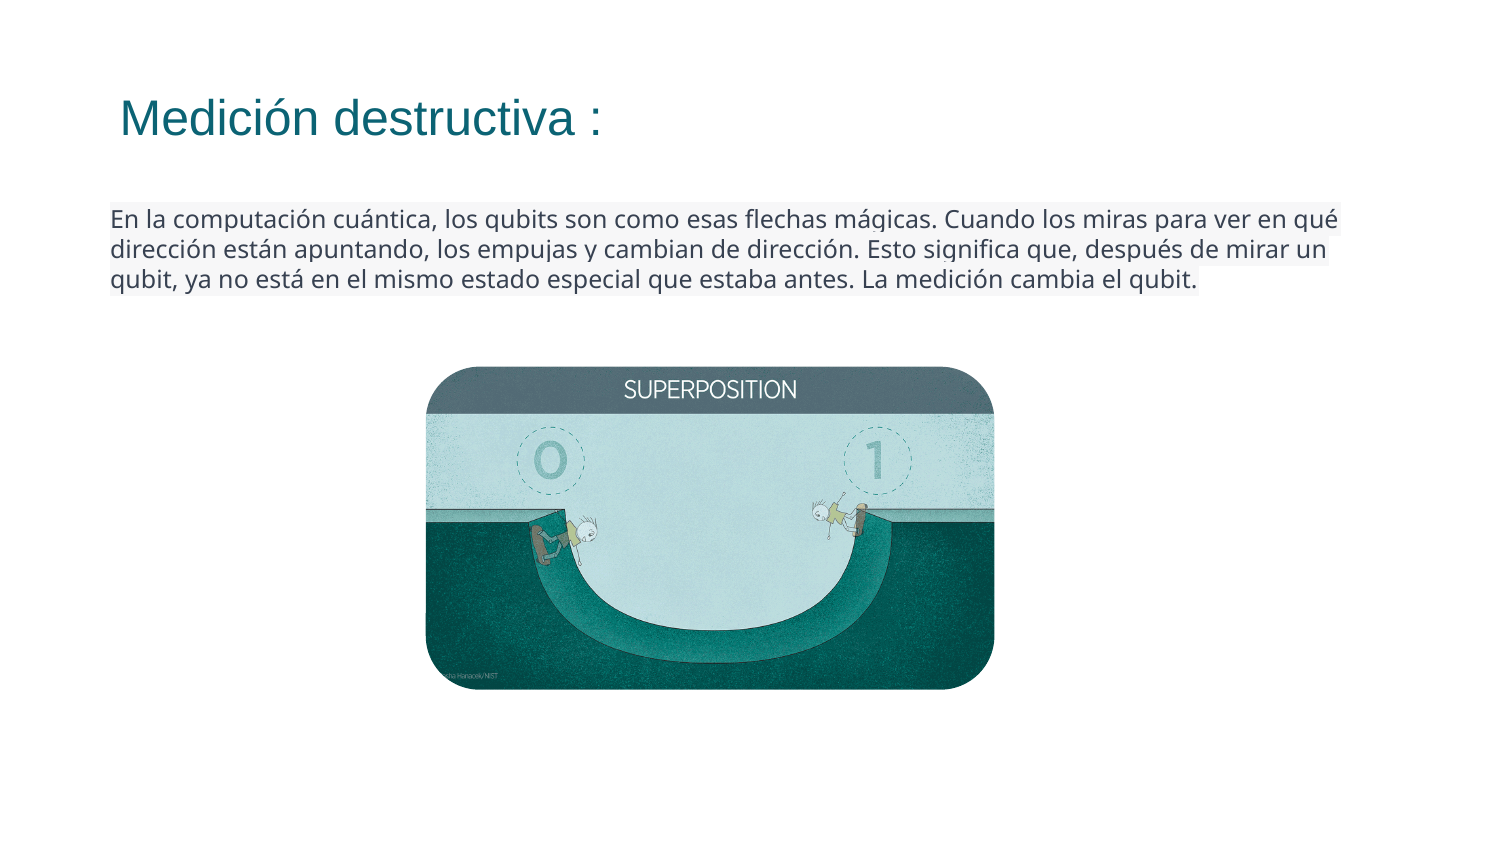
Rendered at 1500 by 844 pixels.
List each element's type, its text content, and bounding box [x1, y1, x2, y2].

text_box En la computación cuántica, los qubits son como esas flechas mágicas. Cuando los miras para ver en qué dirección están apuntando, los empujas y cambian de dirección. Esto significa que, después de mirar un qubit, ya no está en el mismo estado especial que estaba antes. La medición cambia el qubit. [94, 188, 1405, 309]
text_box Medición destructiva : [104, 58, 1174, 188]
picture [425, 366, 995, 690]
